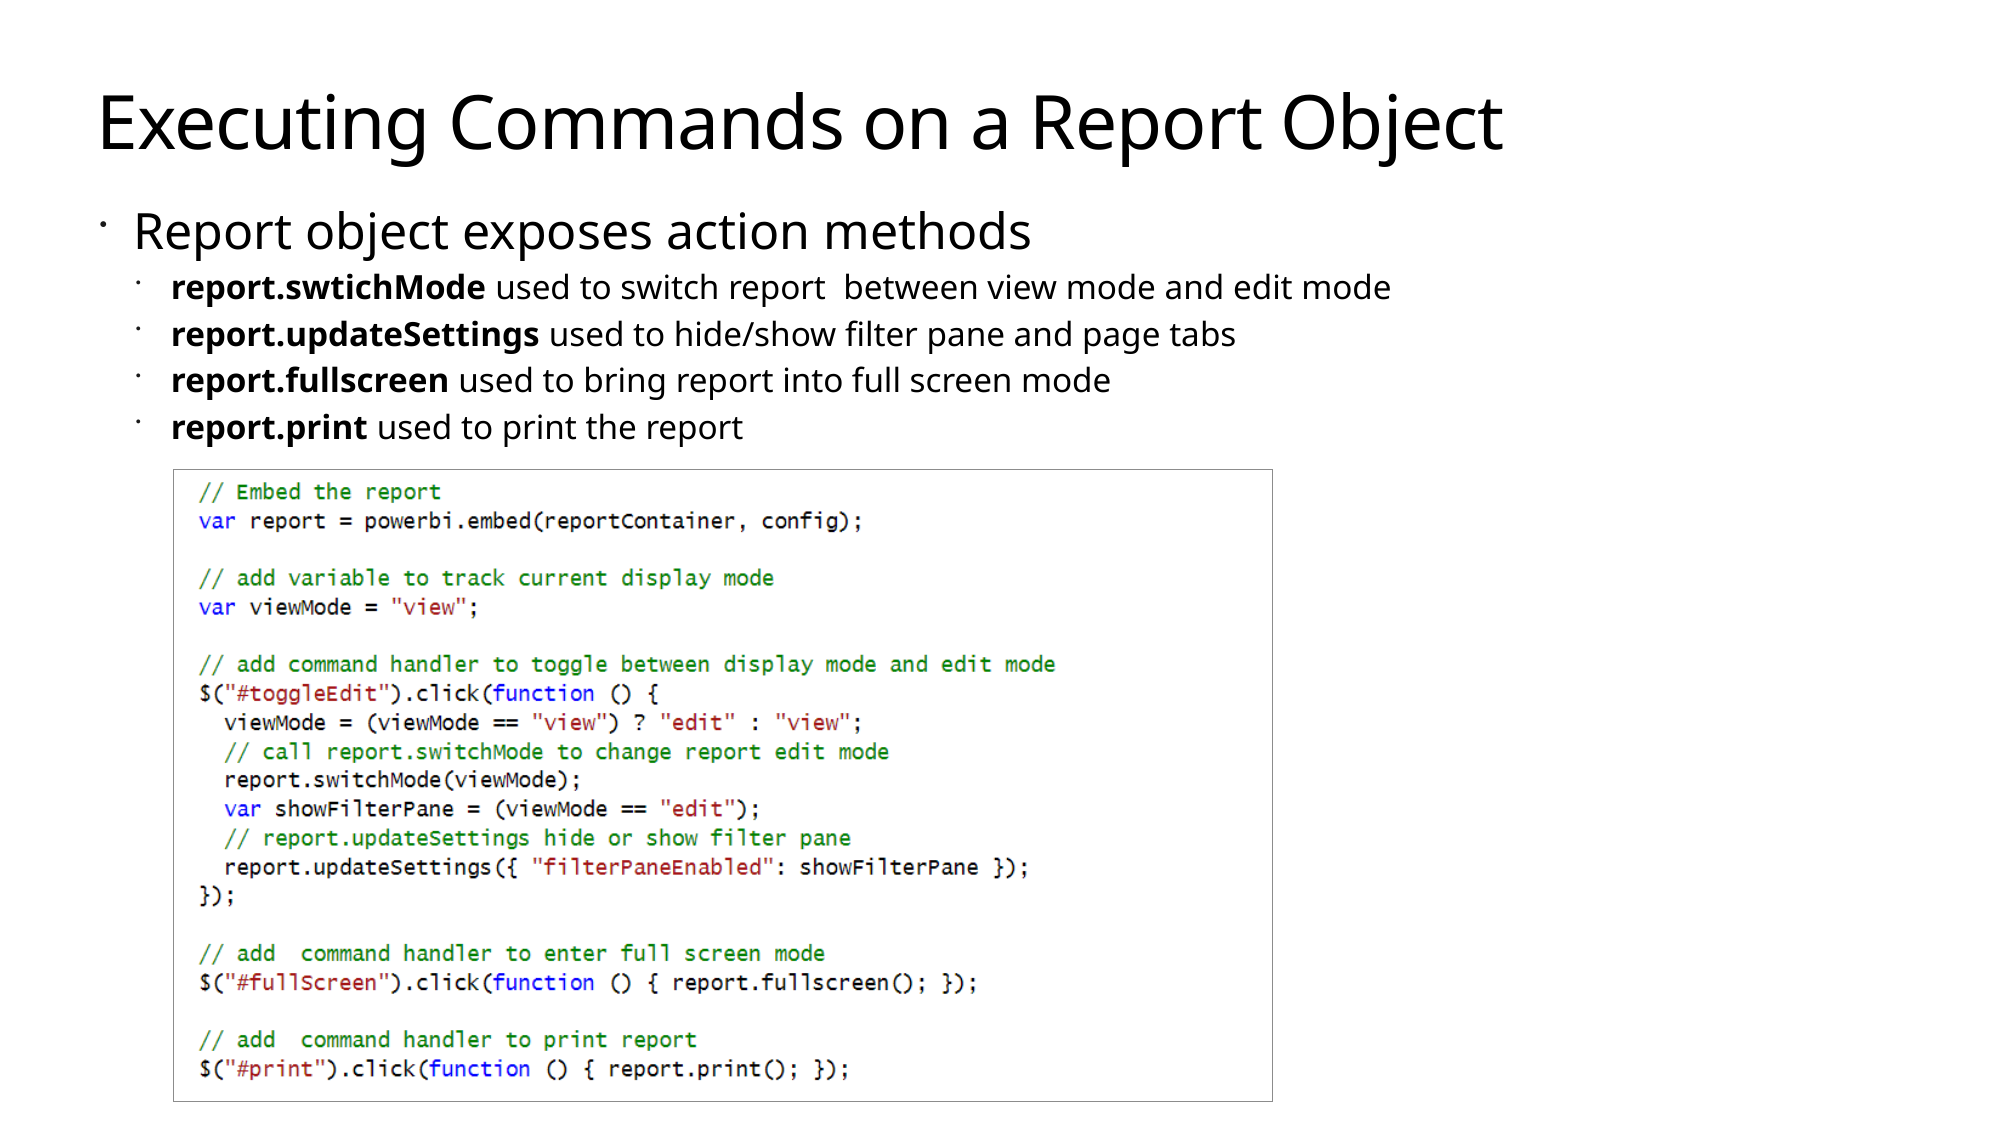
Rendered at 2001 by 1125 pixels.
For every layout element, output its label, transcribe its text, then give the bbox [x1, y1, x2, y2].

picture [173, 469, 1273, 1102]
list Report object exposes action methods report.swtichMode used to switch report between view mode and edit mode report.updateSettings used to hide/show filter pane and page tabs report.fullscreen used to bring report into full screen mode report.print used to print the report [95, 199, 1904, 454]
title Executing Commands on a Report Object [96, 75, 1904, 166]
